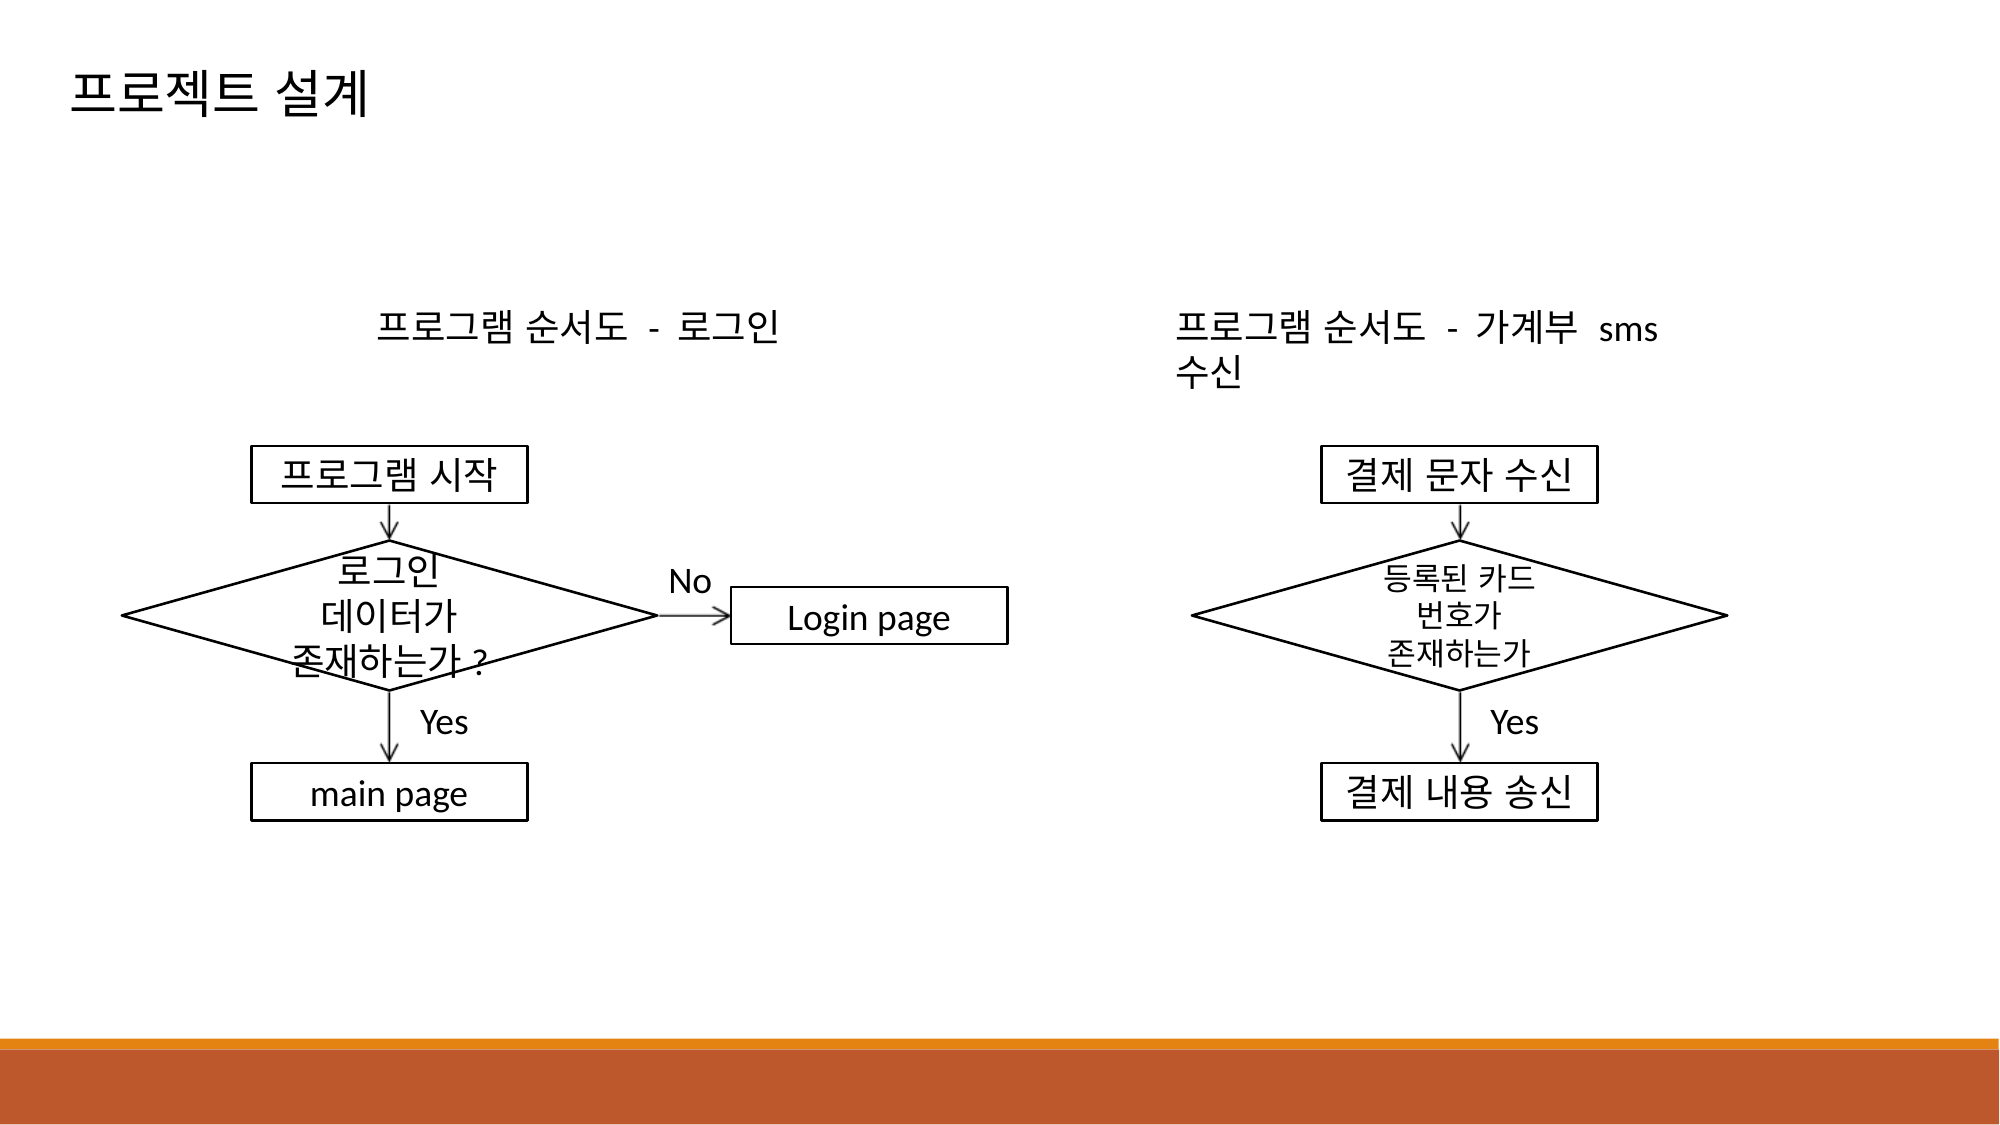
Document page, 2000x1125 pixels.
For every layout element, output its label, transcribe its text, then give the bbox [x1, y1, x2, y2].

text_box 프로그램 순서도 - 로그인 [361, 296, 815, 357]
text_box 프로젝트 설계 [54, 54, 409, 132]
text_box 프로그램 순서도 - 가계부 sms 수신 [1160, 296, 1759, 357]
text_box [121, 445, 1008, 821]
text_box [1191, 445, 1728, 821]
